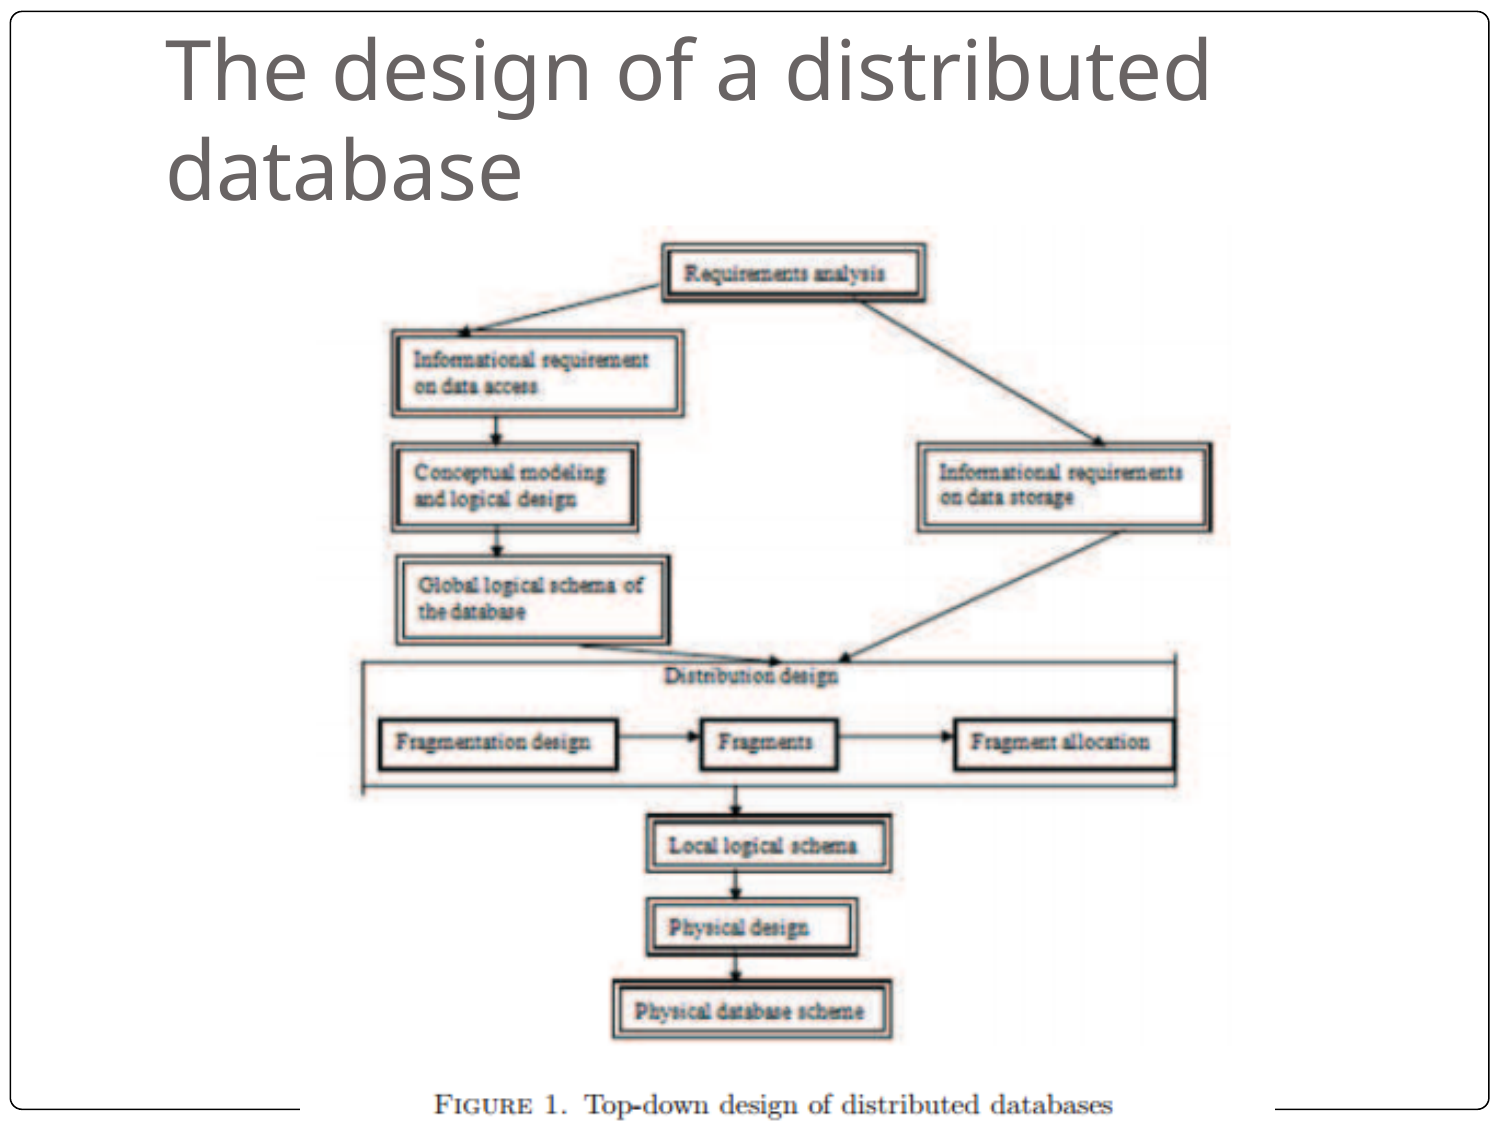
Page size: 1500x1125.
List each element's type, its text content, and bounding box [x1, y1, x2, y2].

title The design of a distributed database [150, 45, 1425, 233]
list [299, 224, 1276, 1125]
